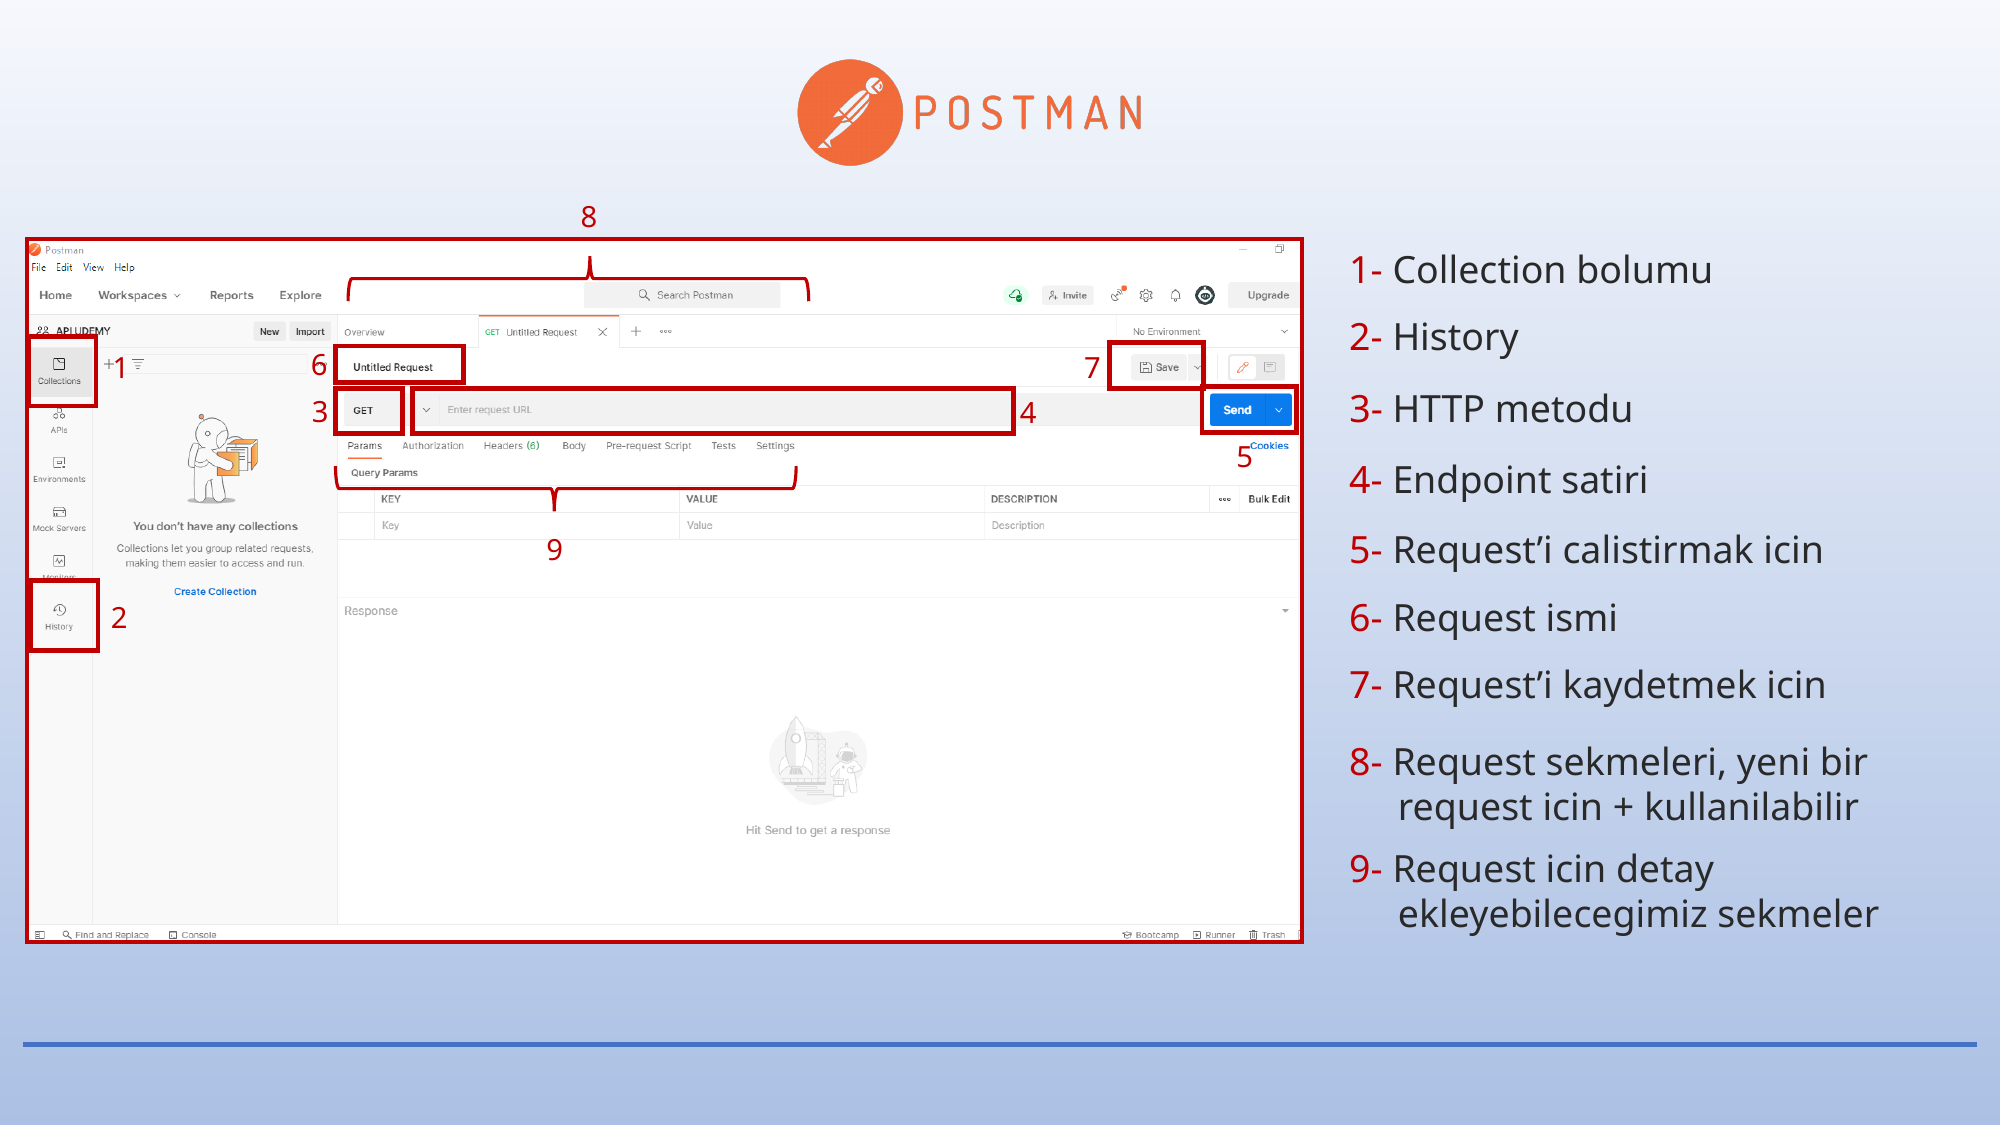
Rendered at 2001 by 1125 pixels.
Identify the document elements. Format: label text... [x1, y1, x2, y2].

text_box 3- HTTP metodu [1334, 377, 1931, 438]
text_box 7- Request’i kaydetmek icin [1334, 653, 1931, 714]
picture [771, 33, 1167, 192]
text_box 4- Endpoint satiri [1334, 448, 1931, 509]
picture [26, 240, 1303, 943]
text_box 5- Request’i calistirmak icin [1334, 519, 1931, 579]
text_box 2- History [1334, 305, 1931, 366]
text_box 6- Request ismi [1334, 586, 1931, 647]
text_box 1- Collection bolumu [1334, 238, 1931, 299]
text_box 8 [565, 190, 634, 240]
text_box 9- Request icin detay ekleyebilecegimiz sekmeler [1334, 837, 1931, 943]
text_box 8- Request sekmeleri, yeni bir request icin + kullanilabilir [1334, 730, 1931, 836]
